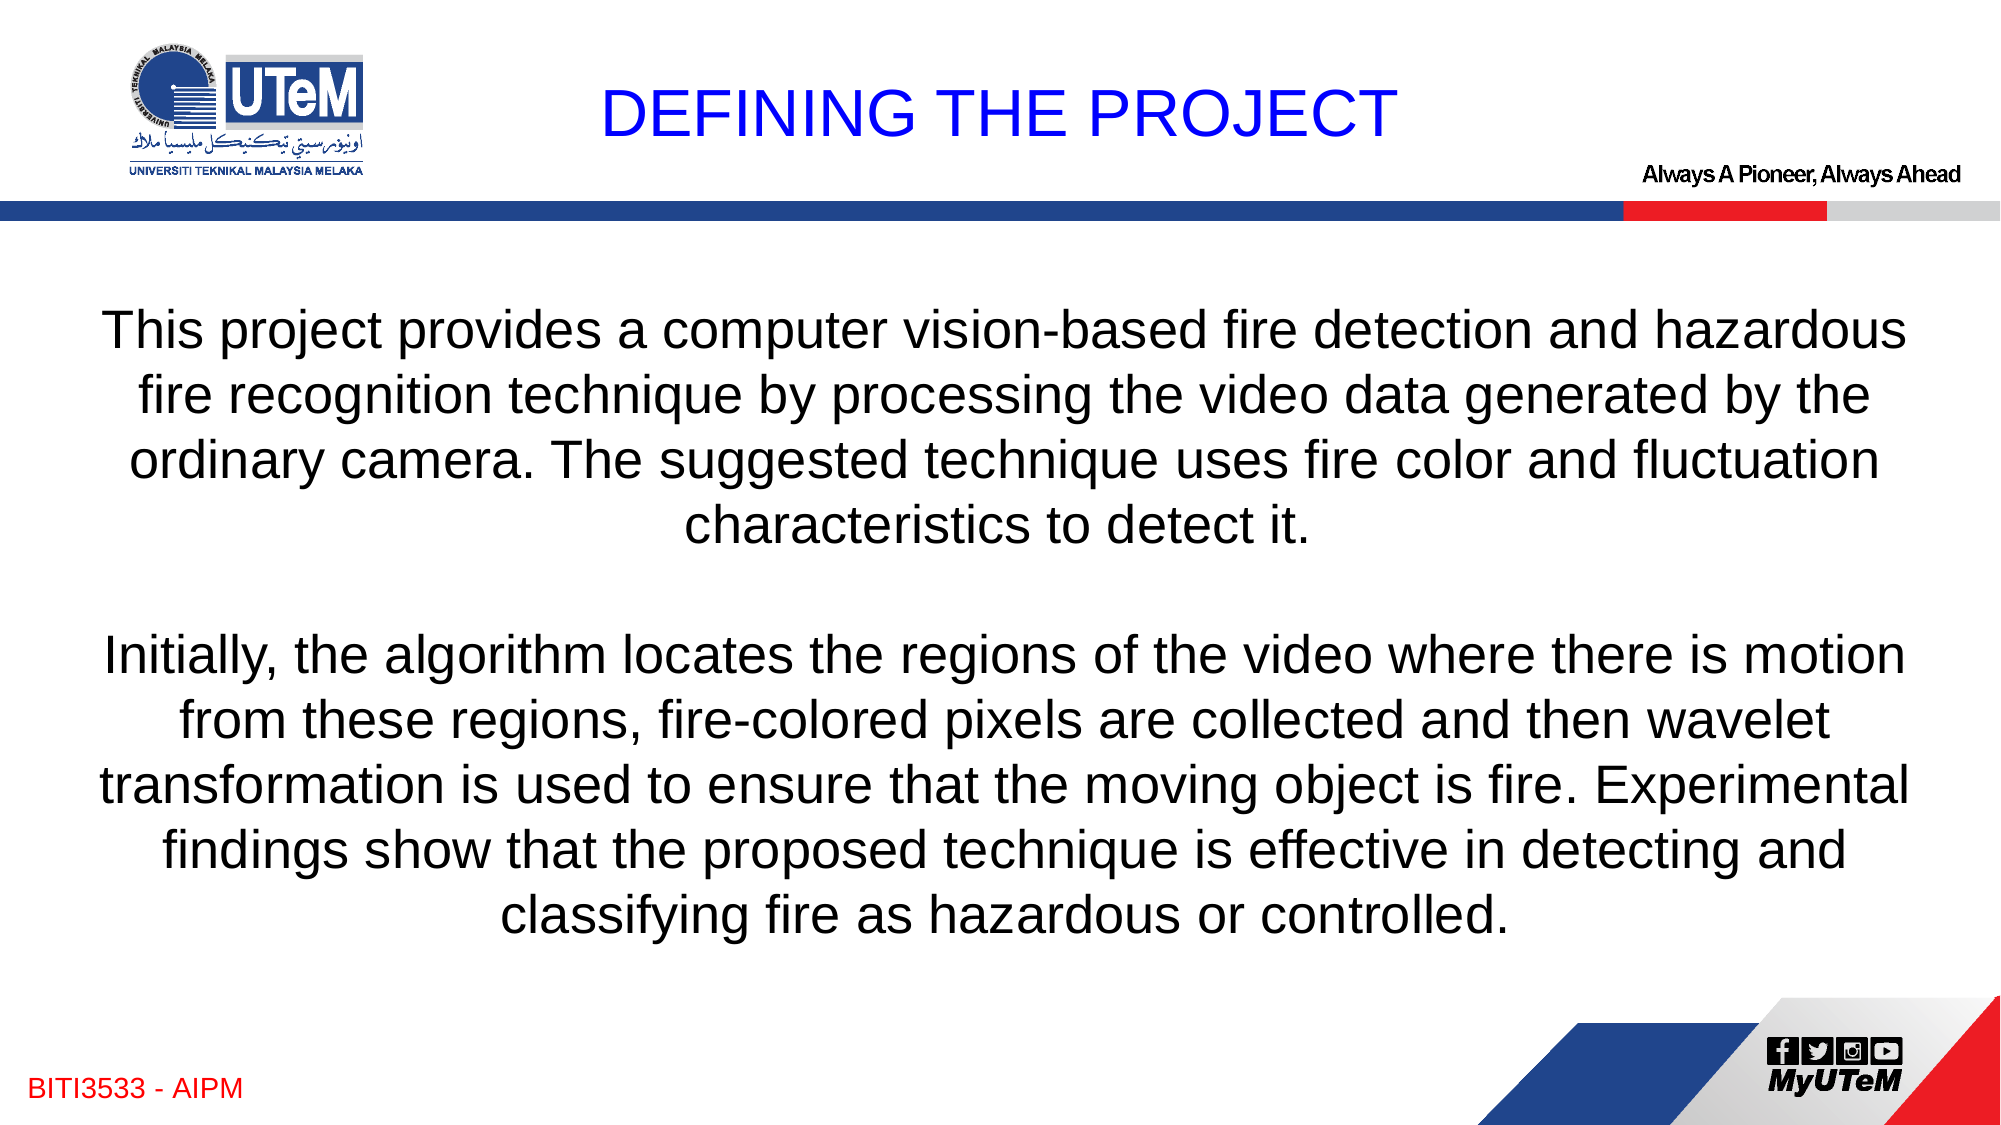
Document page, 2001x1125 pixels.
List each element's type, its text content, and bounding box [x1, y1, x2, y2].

text_box BITI3533 - AIPM [12, 1062, 259, 1113]
text_box This project provides a computer vision-based fire detection and hazardous fire recognition technique by processing the video data generated by the ordinary camera. The suggested technique uses fire color and fluctuation characteristics to detect it. Initially, the algorithm locates the regions of the video where there is motion from these regions, fire-colored pixels are collected and then wavelet transformation is used to ensure that the moving object is fire. Experimental findings show that the proposed technique is effective in detecting and classifying fire as hazardous or controlled. [62, 287, 1950, 952]
picture [0, 0, 2001, 1125]
text_box DEFINING THE PROJECT [218, 62, 1782, 158]
